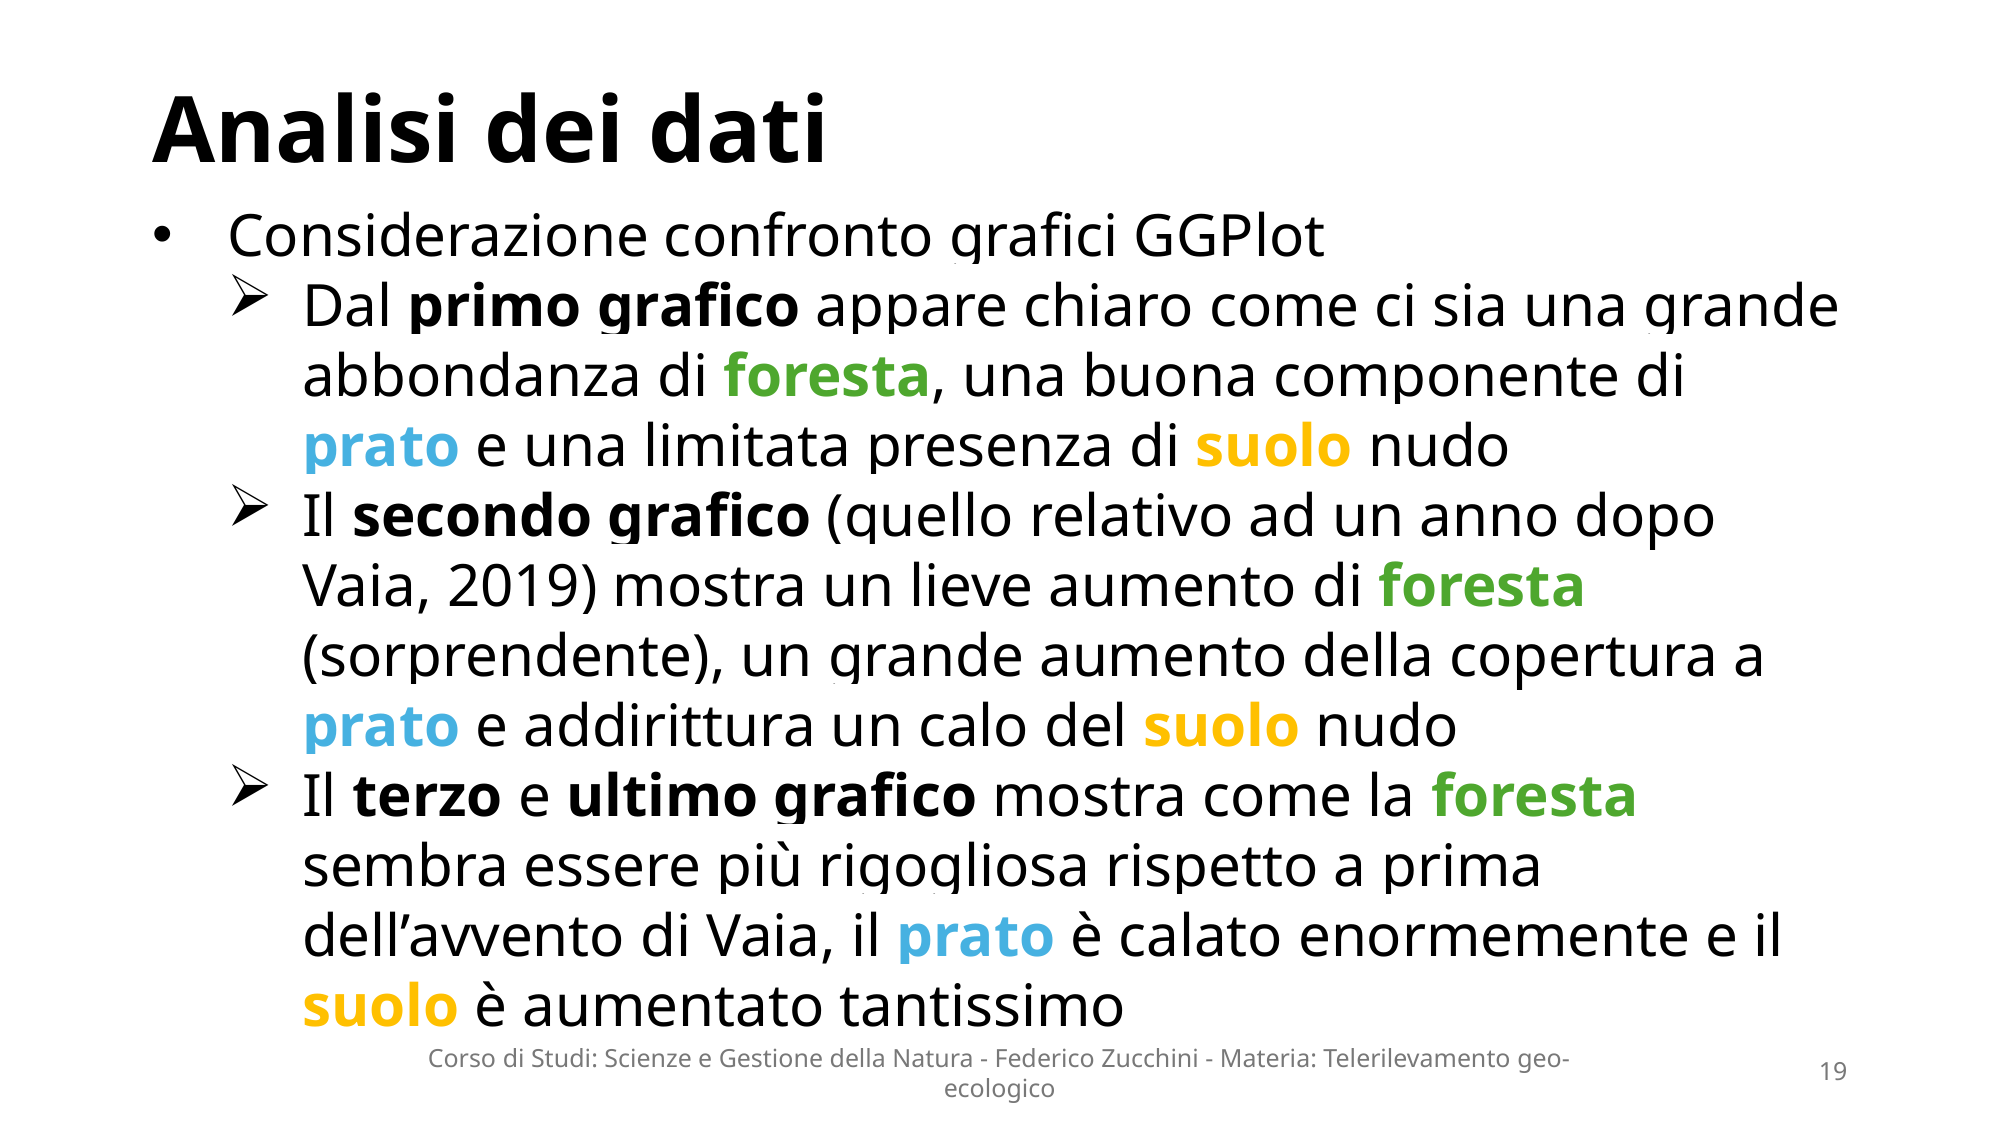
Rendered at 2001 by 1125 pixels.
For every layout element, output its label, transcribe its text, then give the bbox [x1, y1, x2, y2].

slide_number 19 [1630, 1046, 1863, 1103]
title Analisi dei dati [137, 74, 1863, 190]
footer Corso di Studi: Scienze e Gestione della Natura - Federico Zucchini - Materia: Telerilevamento geo-ecologico [369, 1042, 1630, 1103]
text_box Considerazione confronto grafici GGPlot Dal primo grafico appare chiaro come ci sia una grande abbondanza di foresta, una buona componente di prato e una limitata presenza di suolo nudo Il secondo grafico (quello relativo ad un anno dopo Vaia, 2019) mostra un lieve aumento di foresta (sorprendente), un grande aumento della copertura a prato e addirittura un calo del suolo nudo Il terzo e ultimo grafico mostra come la foresta sembra essere più rigogliosa rispetto a prima dell’avvento di Vaia, il prato è calato enormemente e il suolo è aumentato tantissimo [137, 190, 1863, 1046]
